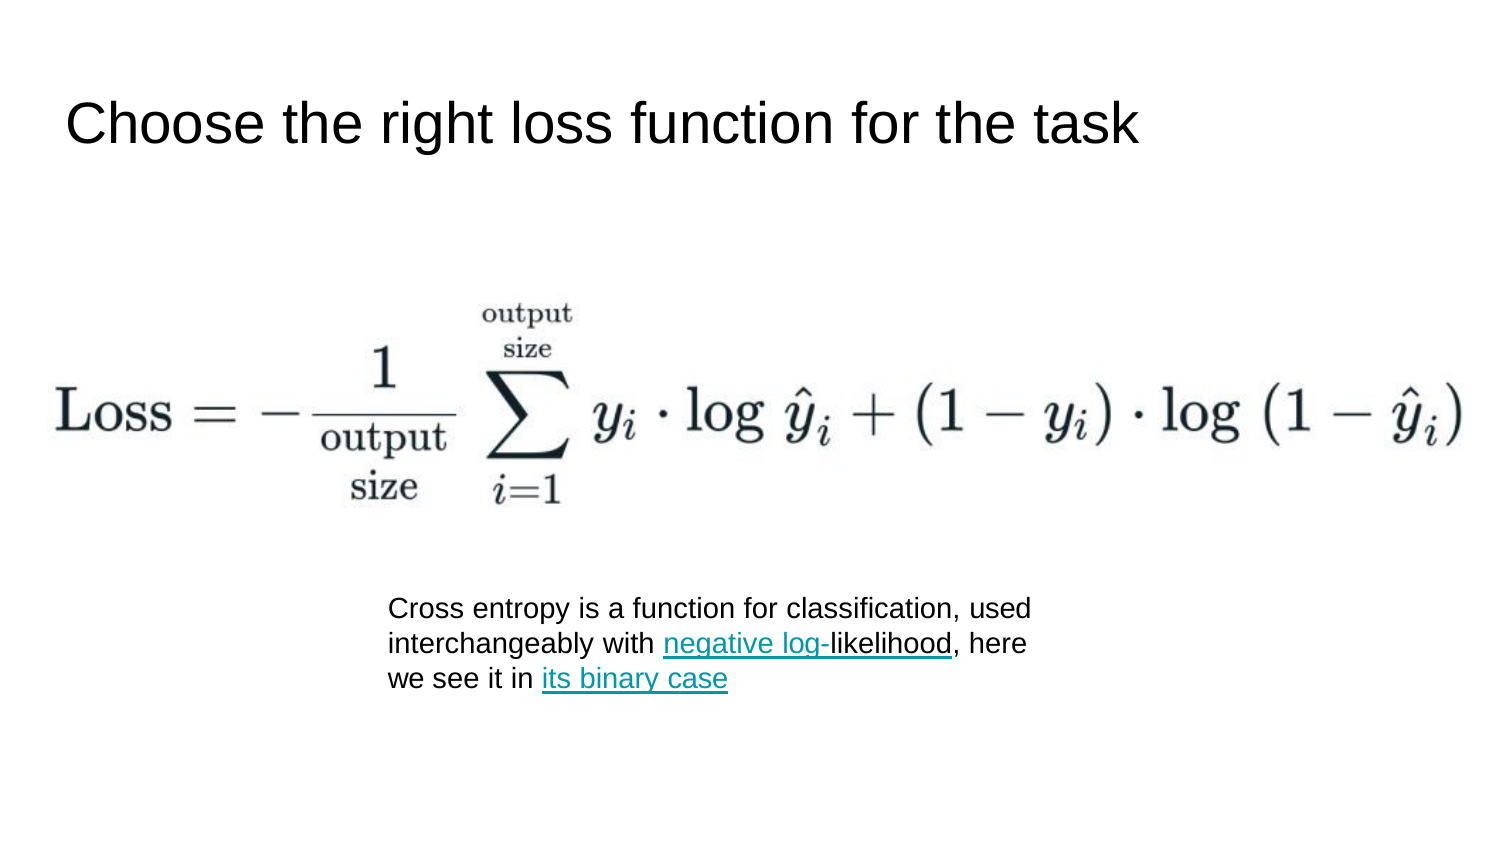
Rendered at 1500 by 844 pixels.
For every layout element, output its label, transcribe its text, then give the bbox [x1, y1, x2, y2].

picture [47, 292, 1476, 509]
text_box Cross entropy is a function for classification, used interchangeably with negative log-likelihood, here we see it in its binary case [385, 587, 1073, 695]
title Choose the right loss function for the task [63, 82, 1332, 226]
